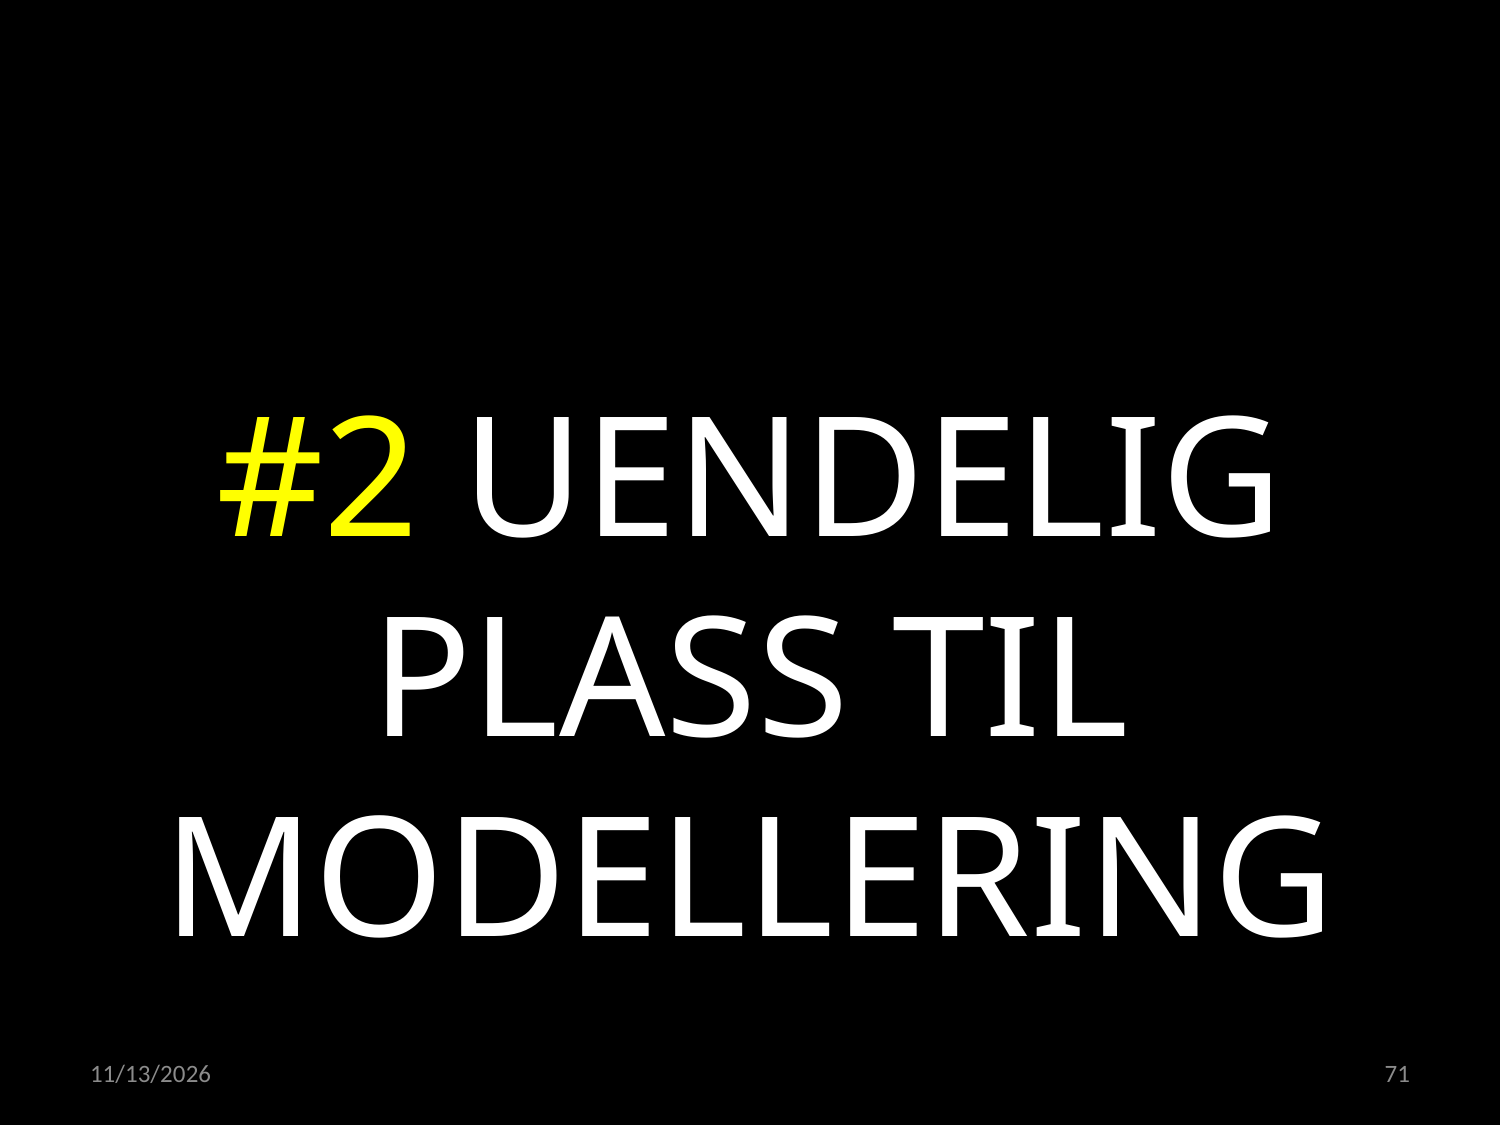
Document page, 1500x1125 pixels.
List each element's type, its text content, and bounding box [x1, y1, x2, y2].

slide_number 71 [1074, 1042, 1425, 1103]
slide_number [75, 1042, 425, 1103]
text_box #2 UENDELIG PLASS TIL MODELLERING [0, 361, 1500, 464]
